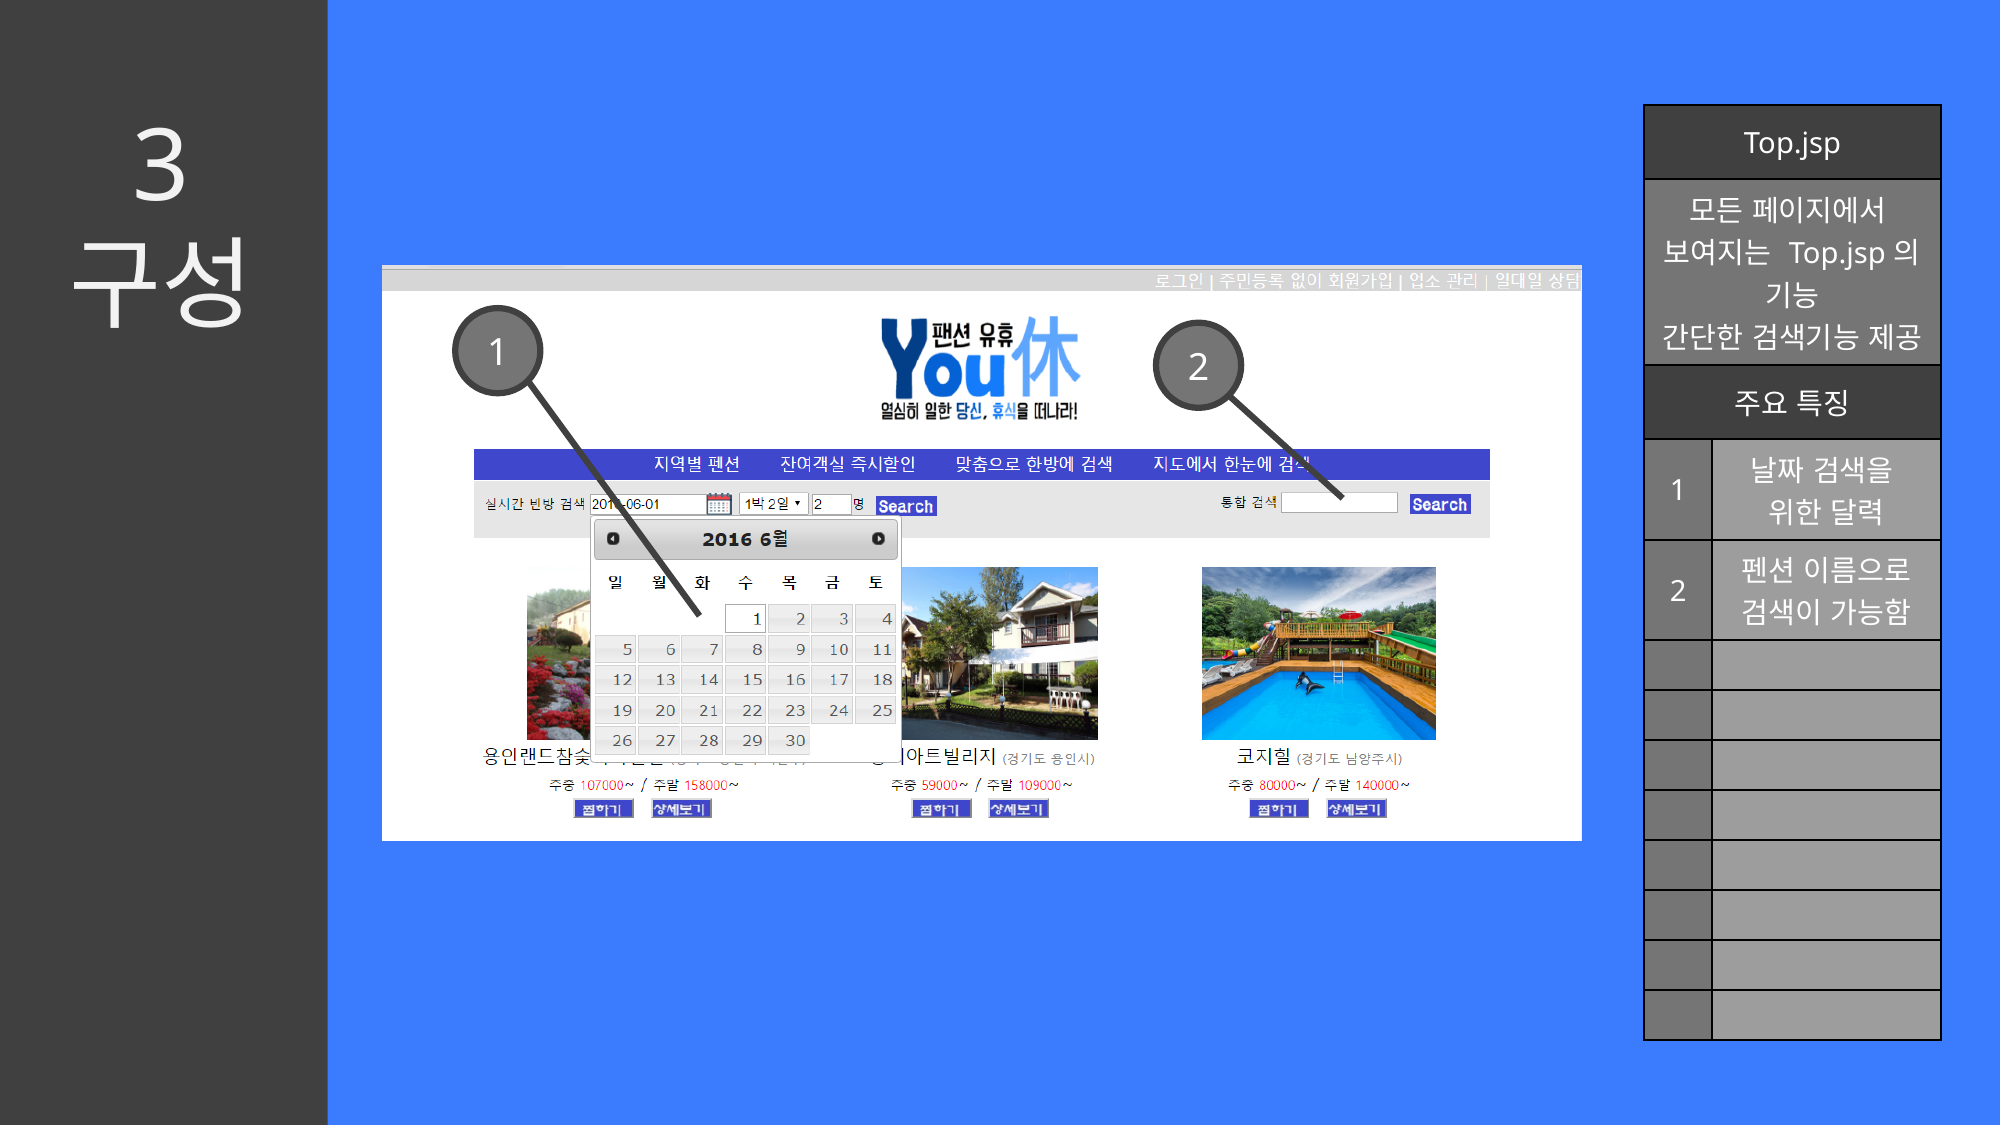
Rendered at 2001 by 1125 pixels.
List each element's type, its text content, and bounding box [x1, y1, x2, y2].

table_cell [1713, 791, 1940, 839]
text_box 3 구성 [54, 93, 269, 348]
table_cell [1713, 841, 1940, 889]
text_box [1228, 395, 1343, 499]
table_cell 펜션 이름으로 검색이 가능함 [1713, 541, 1940, 639]
table_cell [1645, 941, 1711, 989]
table_cell [1645, 791, 1711, 839]
table_cell 날짜 검색을 위한 달력 [1713, 440, 1940, 539]
table_cell [1645, 841, 1711, 889]
table_cell [1713, 991, 1940, 1039]
picture [382, 265, 1582, 841]
table_cell [1645, 991, 1711, 1039]
table_cell [1645, 741, 1711, 789]
table_header Top.jsp [1645, 106, 1940, 178]
table_cell 2 [1645, 541, 1711, 639]
table_cell [1713, 741, 1940, 789]
table_cell [1713, 891, 1940, 939]
table_cell [1645, 891, 1711, 939]
table_cell 모든 페이지에서 보여지는 Top.jsp의 기능 간단한 검색기능 제공 [1645, 180, 1940, 364]
table_cell [1645, 641, 1711, 689]
table_cell 주요 특징 [1645, 366, 1940, 438]
table_cell [1645, 691, 1711, 739]
table_cell [1713, 641, 1940, 689]
table_cell [1713, 691, 1940, 739]
table_cell [1713, 941, 1940, 989]
text_box [0, 0, 329, 1125]
table_cell 1 [1645, 440, 1711, 539]
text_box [527, 380, 700, 616]
